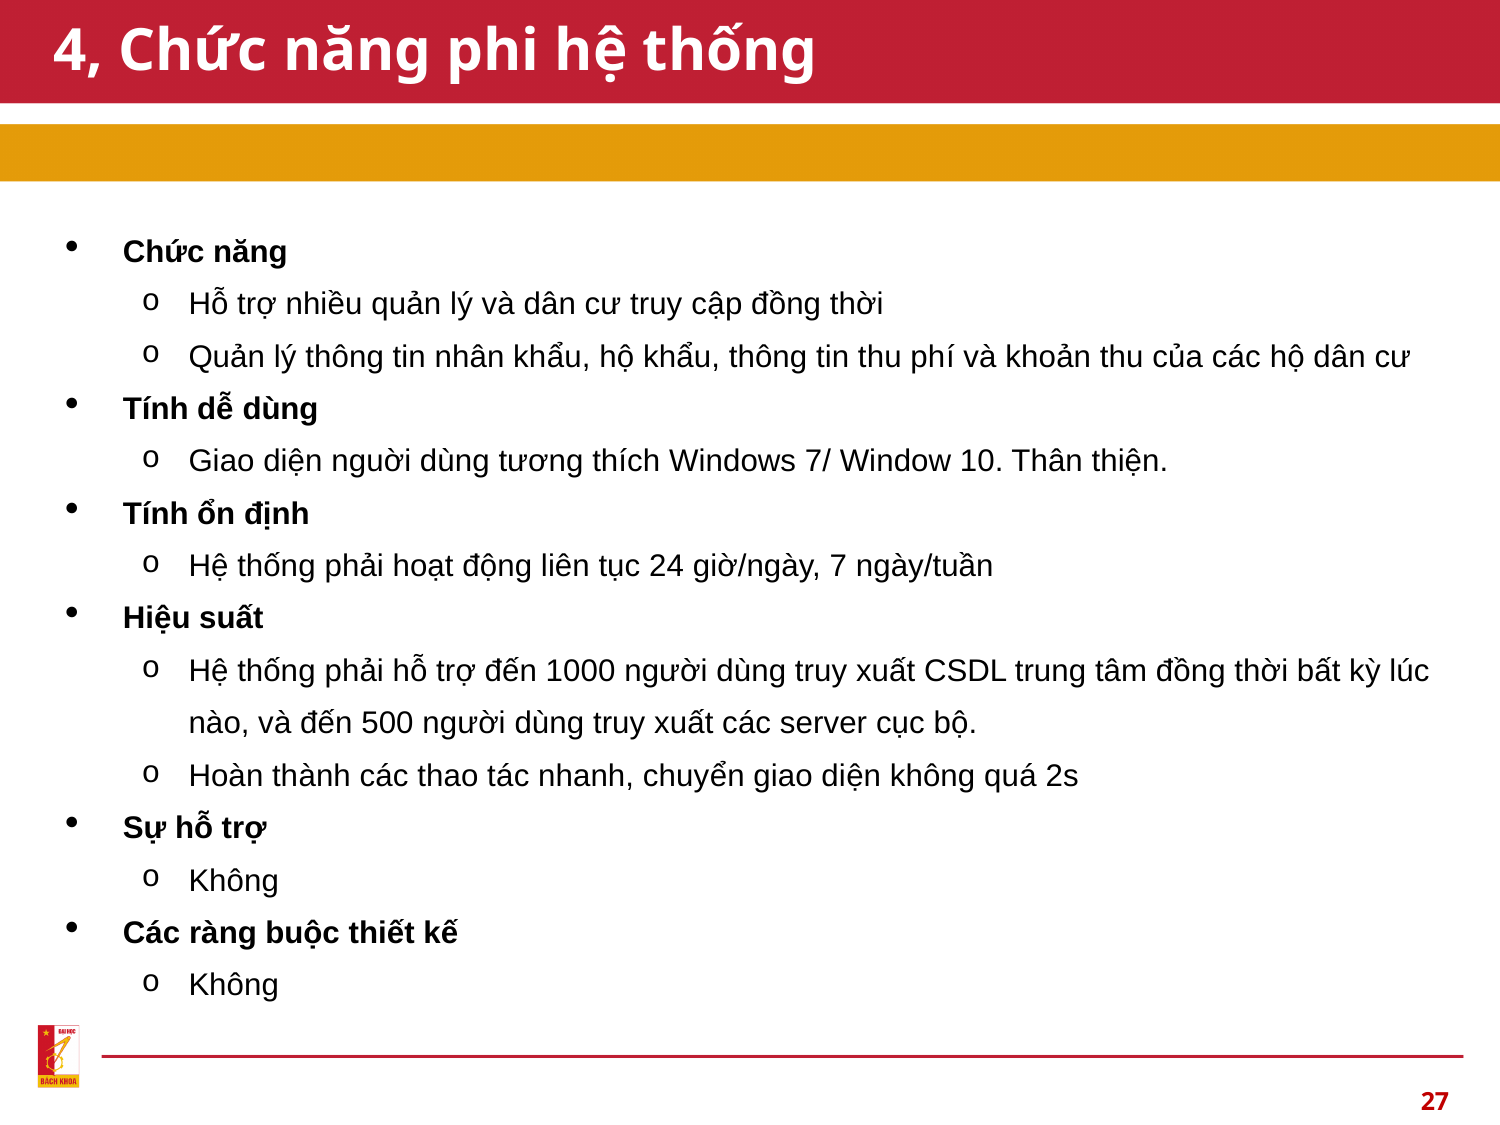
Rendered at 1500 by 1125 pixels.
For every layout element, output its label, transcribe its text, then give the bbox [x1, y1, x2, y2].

picture [0, 0, 1500, 1125]
title 4, Chức năng phi hệ thống [38, 12, 1462, 87]
text_box Chức năng Hỗ trợ nhiều quản lý và dân cư truy cập đồng thời Quản lý thông tin nhân khẩu, hộ khẩu, thông tin thu phí và khoản thu của các hộ dân cư Tính dễ dùng Giao diện nguời dùng tương thích Windows 7/ Window 10. Thân thiện. Tính ổn định Hệ thống phải hoạt động liên tục 24 giờ/ngày, 7 ngày/tuần Hiệu suất Hệ thống phải hỗ trợ đến 1000 người dùng truy xuất CSDL trung tâm đồng thời bất kỳ lúc nào, và đến 500 người dùng truy xuất các server cục bộ. Hoàn thành các thao tác nhanh, chuyển giao diện không quá 2s Sự hỗ trợ Không Các ràng buộc thiết kế Không [51, 208, 1482, 1068]
slide_number 27 [1126, 1078, 1464, 1125]
